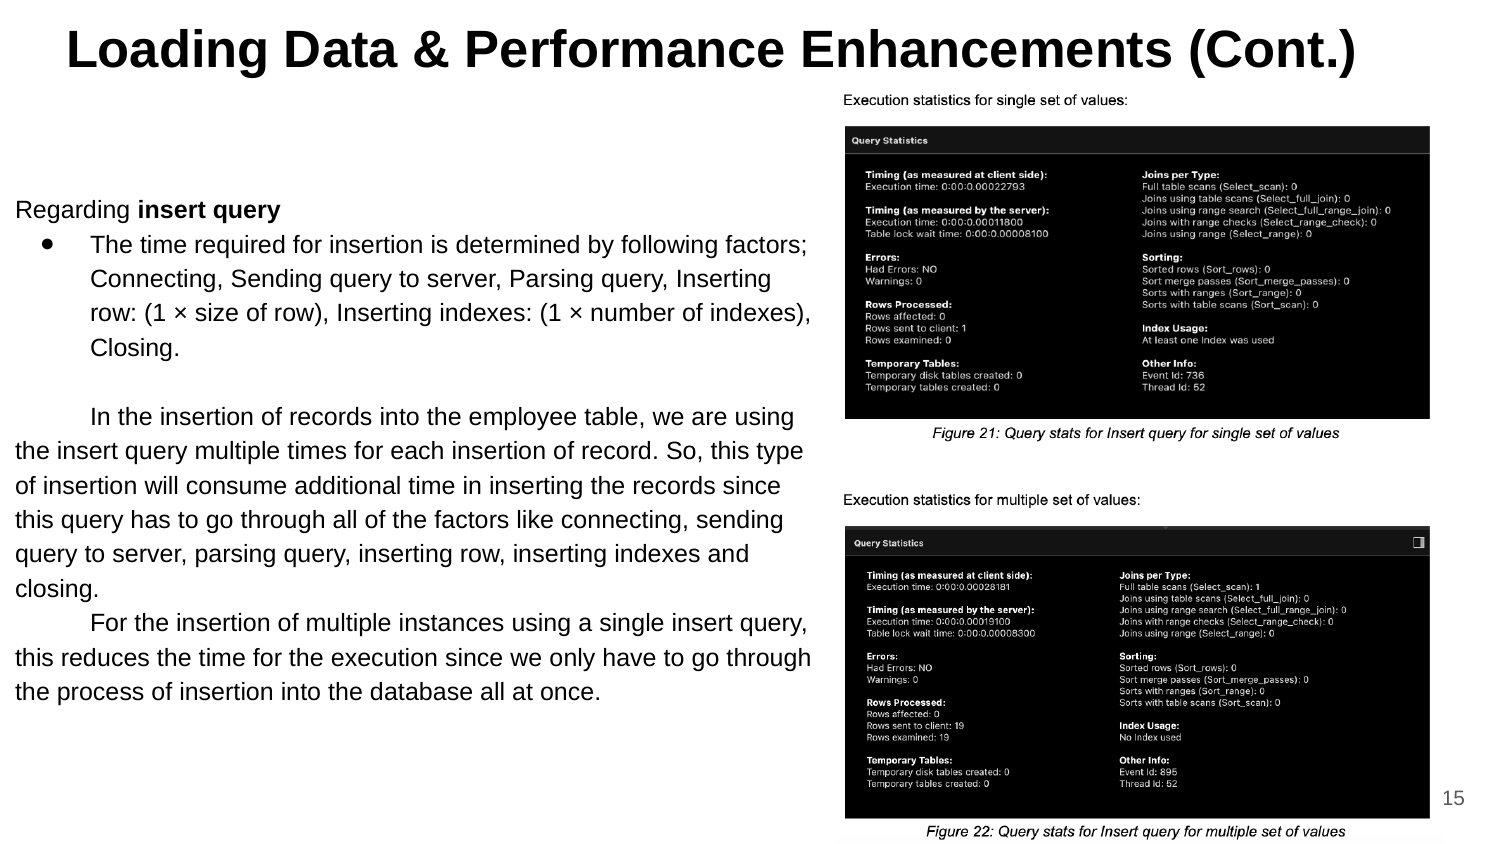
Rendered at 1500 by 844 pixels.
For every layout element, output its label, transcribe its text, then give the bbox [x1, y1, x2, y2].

title Loading Data & Performance Enhancements (Cont.) [51, 0, 1449, 94]
picture [835, 81, 1444, 844]
text_box Regarding insert query The time required for insertion is determined by following factors; Connecting, Sending query to server, Parsing query, Inserting row: (1 × size of row), Inserting indexes: (1 × number of indexes), Closing. In the insertion of records into the employee table, we are using the insert query multiple times for each insertion of record. So, this type of insertion will consume additional time in inserting the records since this query has to go through all of the factors like connecting, sending query to server, parsing query, inserting row, inserting indexes and closing. For the insertion of multiple instances using a single insert query, this reduces the time for the execution since we only have to go through the process of insertion into the database all at once. [0, 174, 830, 756]
slide_number ‹#› [1448, 764, 1480, 830]
